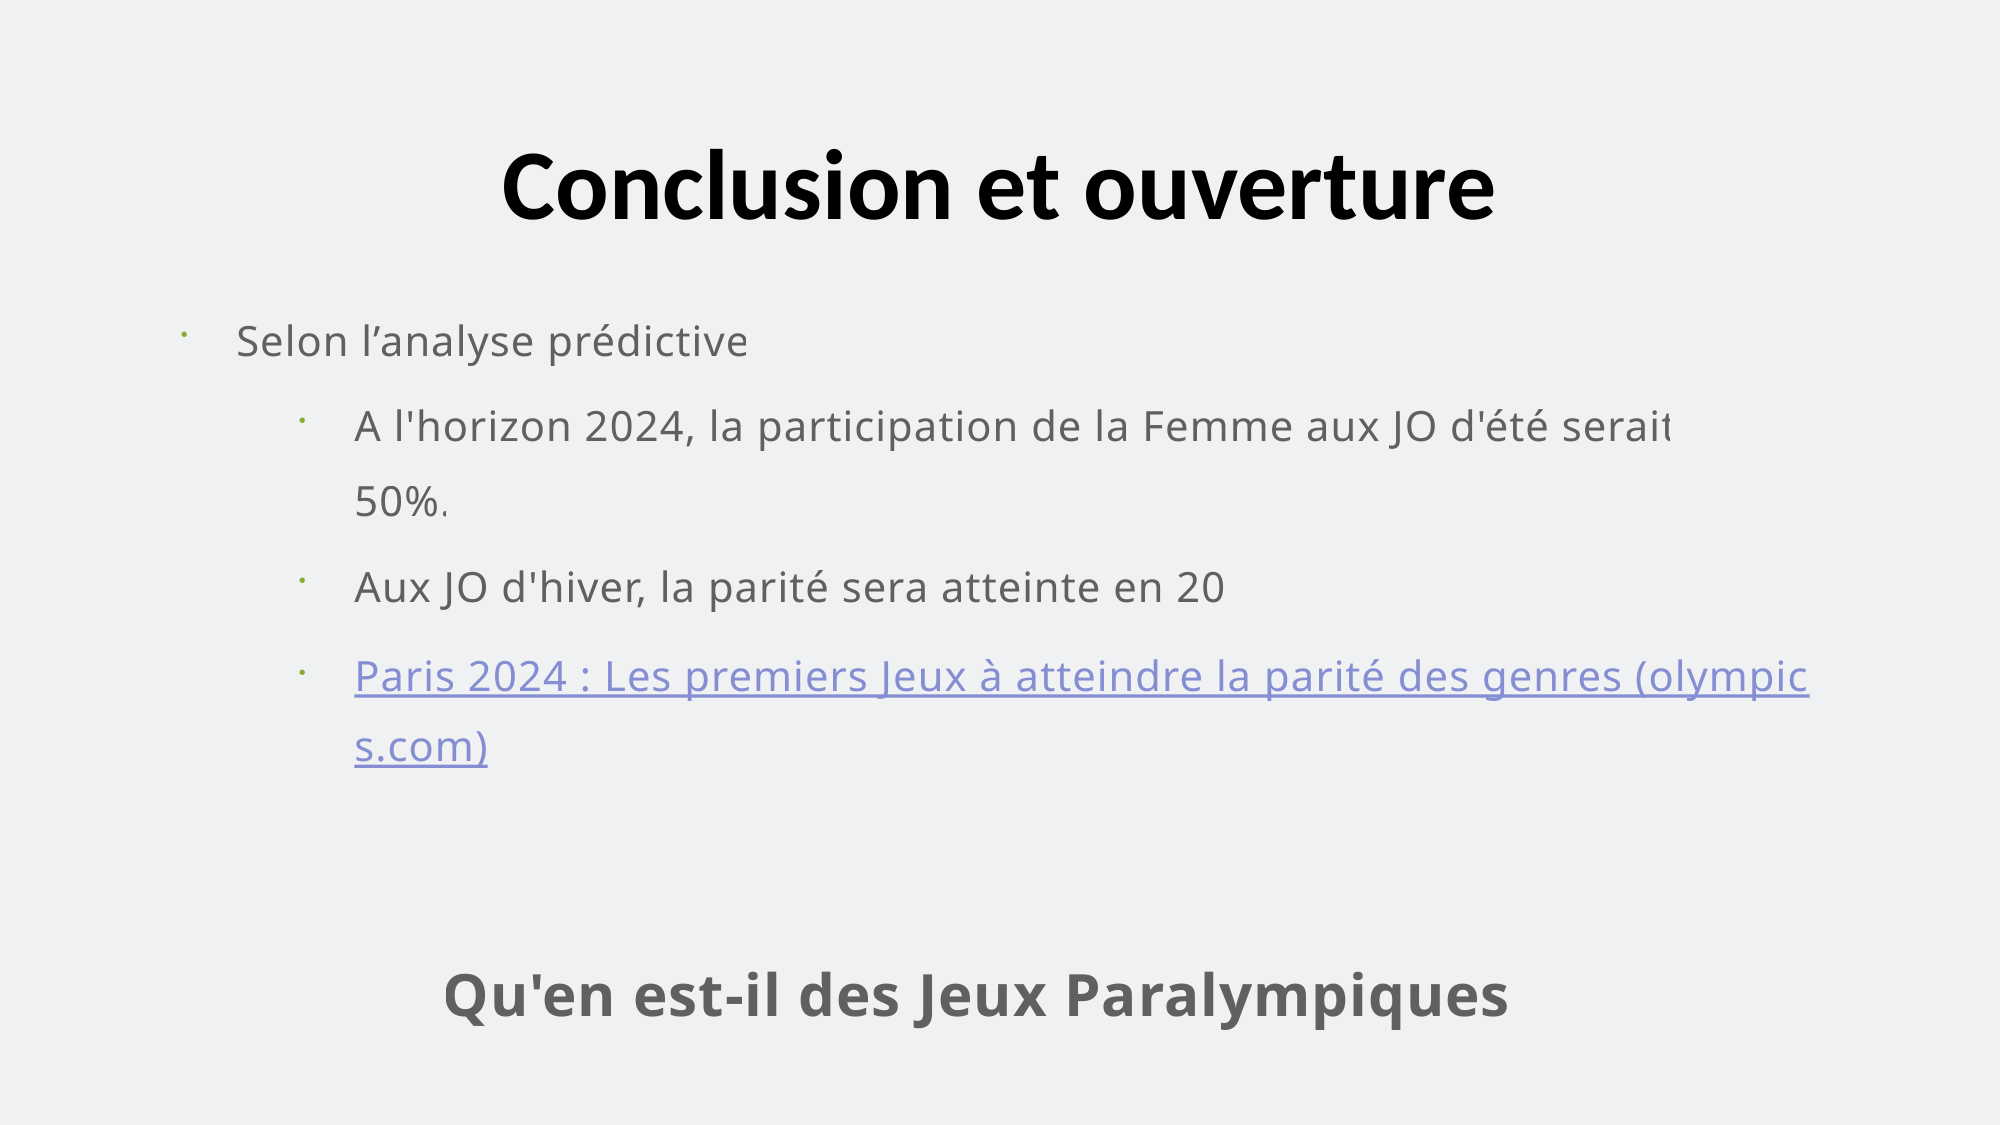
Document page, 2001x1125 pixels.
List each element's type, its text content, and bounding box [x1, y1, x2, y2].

list Selon l’analyse prédictive : A l'horizon 2024, la participation de la Femme aux JO d'été serait de 50%. Aux JO d'hiver, la parité sera atteinte en 2038 Paris 2024 : Les premiers Jeux à atteindre la parité des genres (olympics.com) Qu'en est-il des Jeux Paralympiques ? [162, 281, 1838, 1004]
title Conclusion et ouverture [162, 64, 1838, 248]
